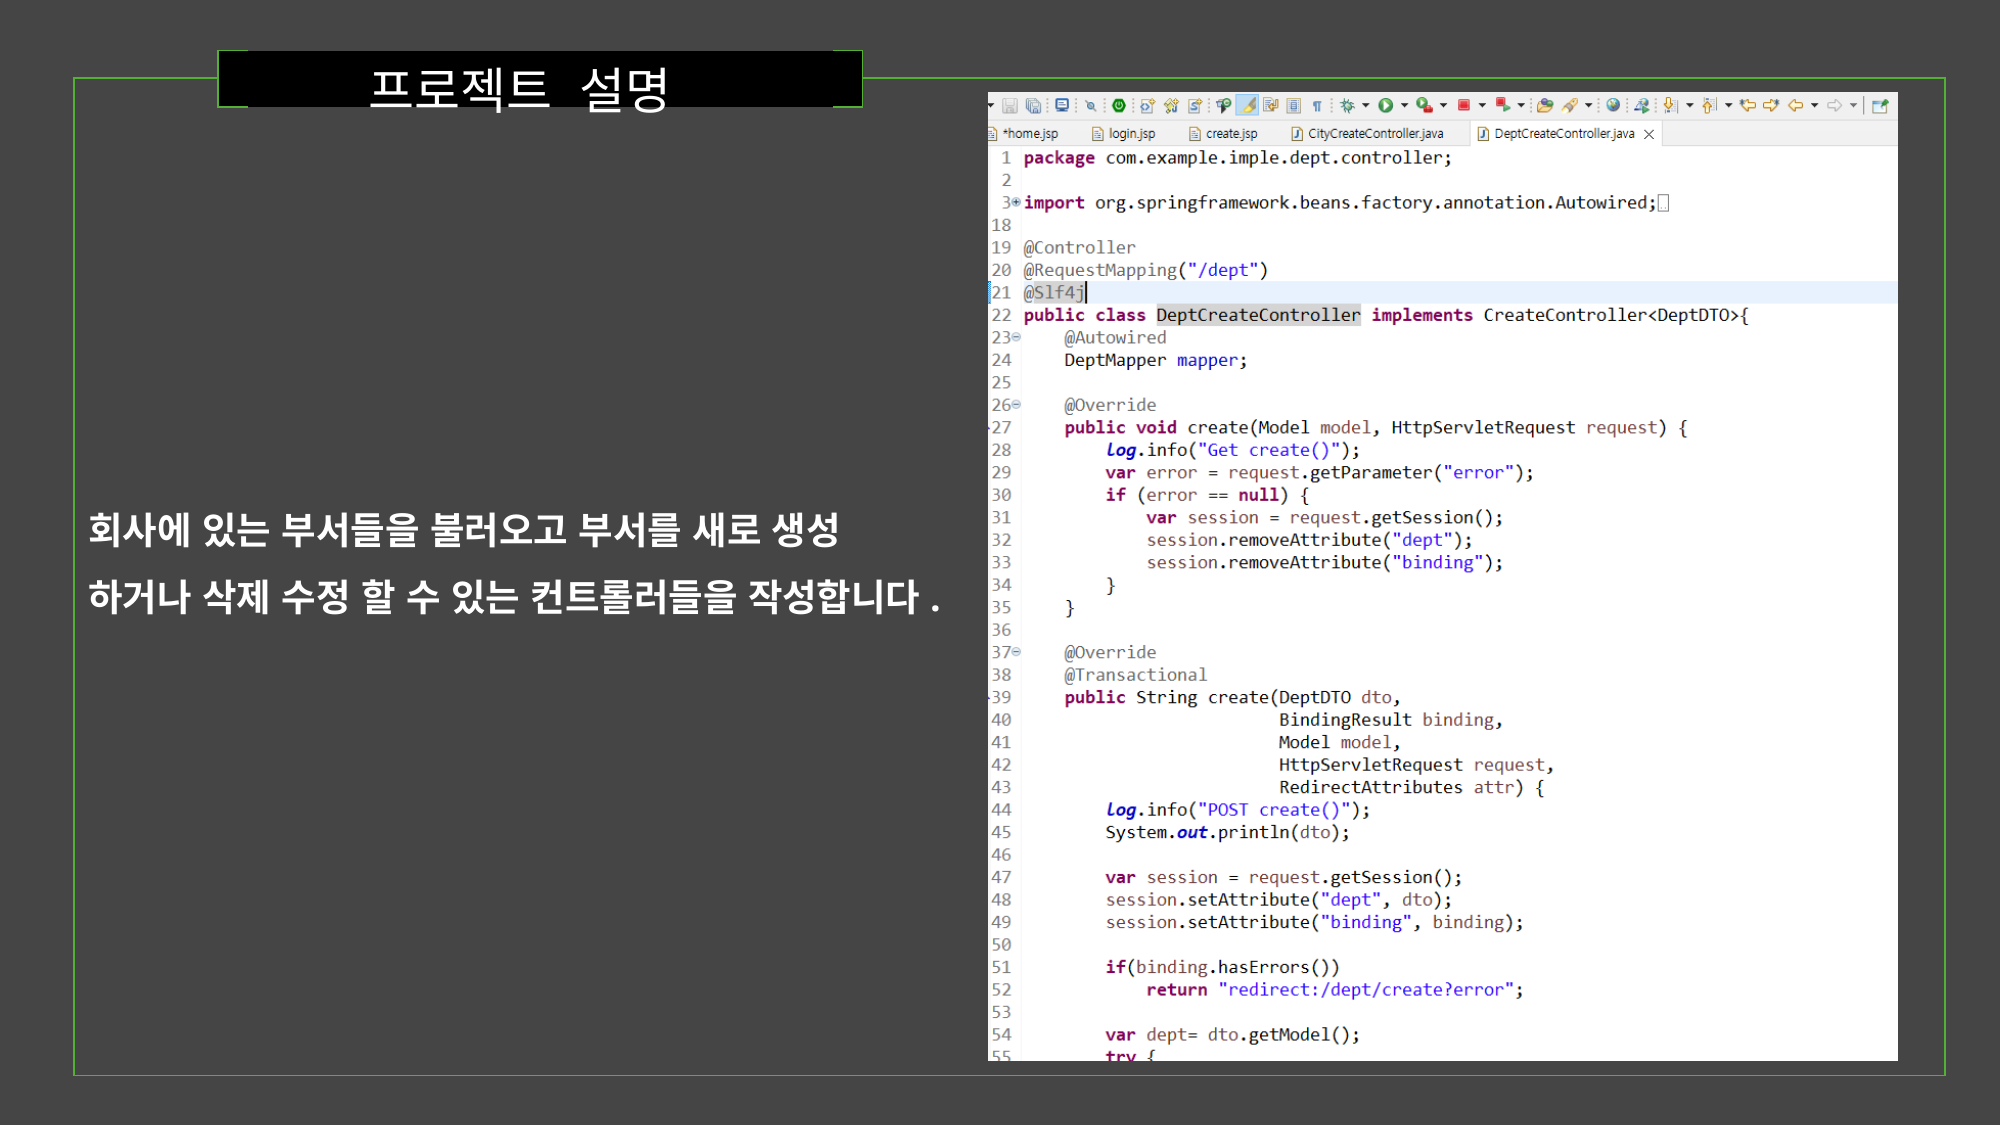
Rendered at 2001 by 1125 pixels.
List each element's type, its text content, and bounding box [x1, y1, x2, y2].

picture [988, 92, 1898, 1061]
table_header [837, 51, 862, 106]
text_box [73, 77, 1946, 1076]
text_box 회사에 있는 부서들을 불러오고 부서를 새로 생성 하거나 삭제 수정 할 수 있는 컨트롤러들을 작성합니다. [73, 476, 988, 627]
text_box 프로젝트 설명 [203, 21, 837, 127]
